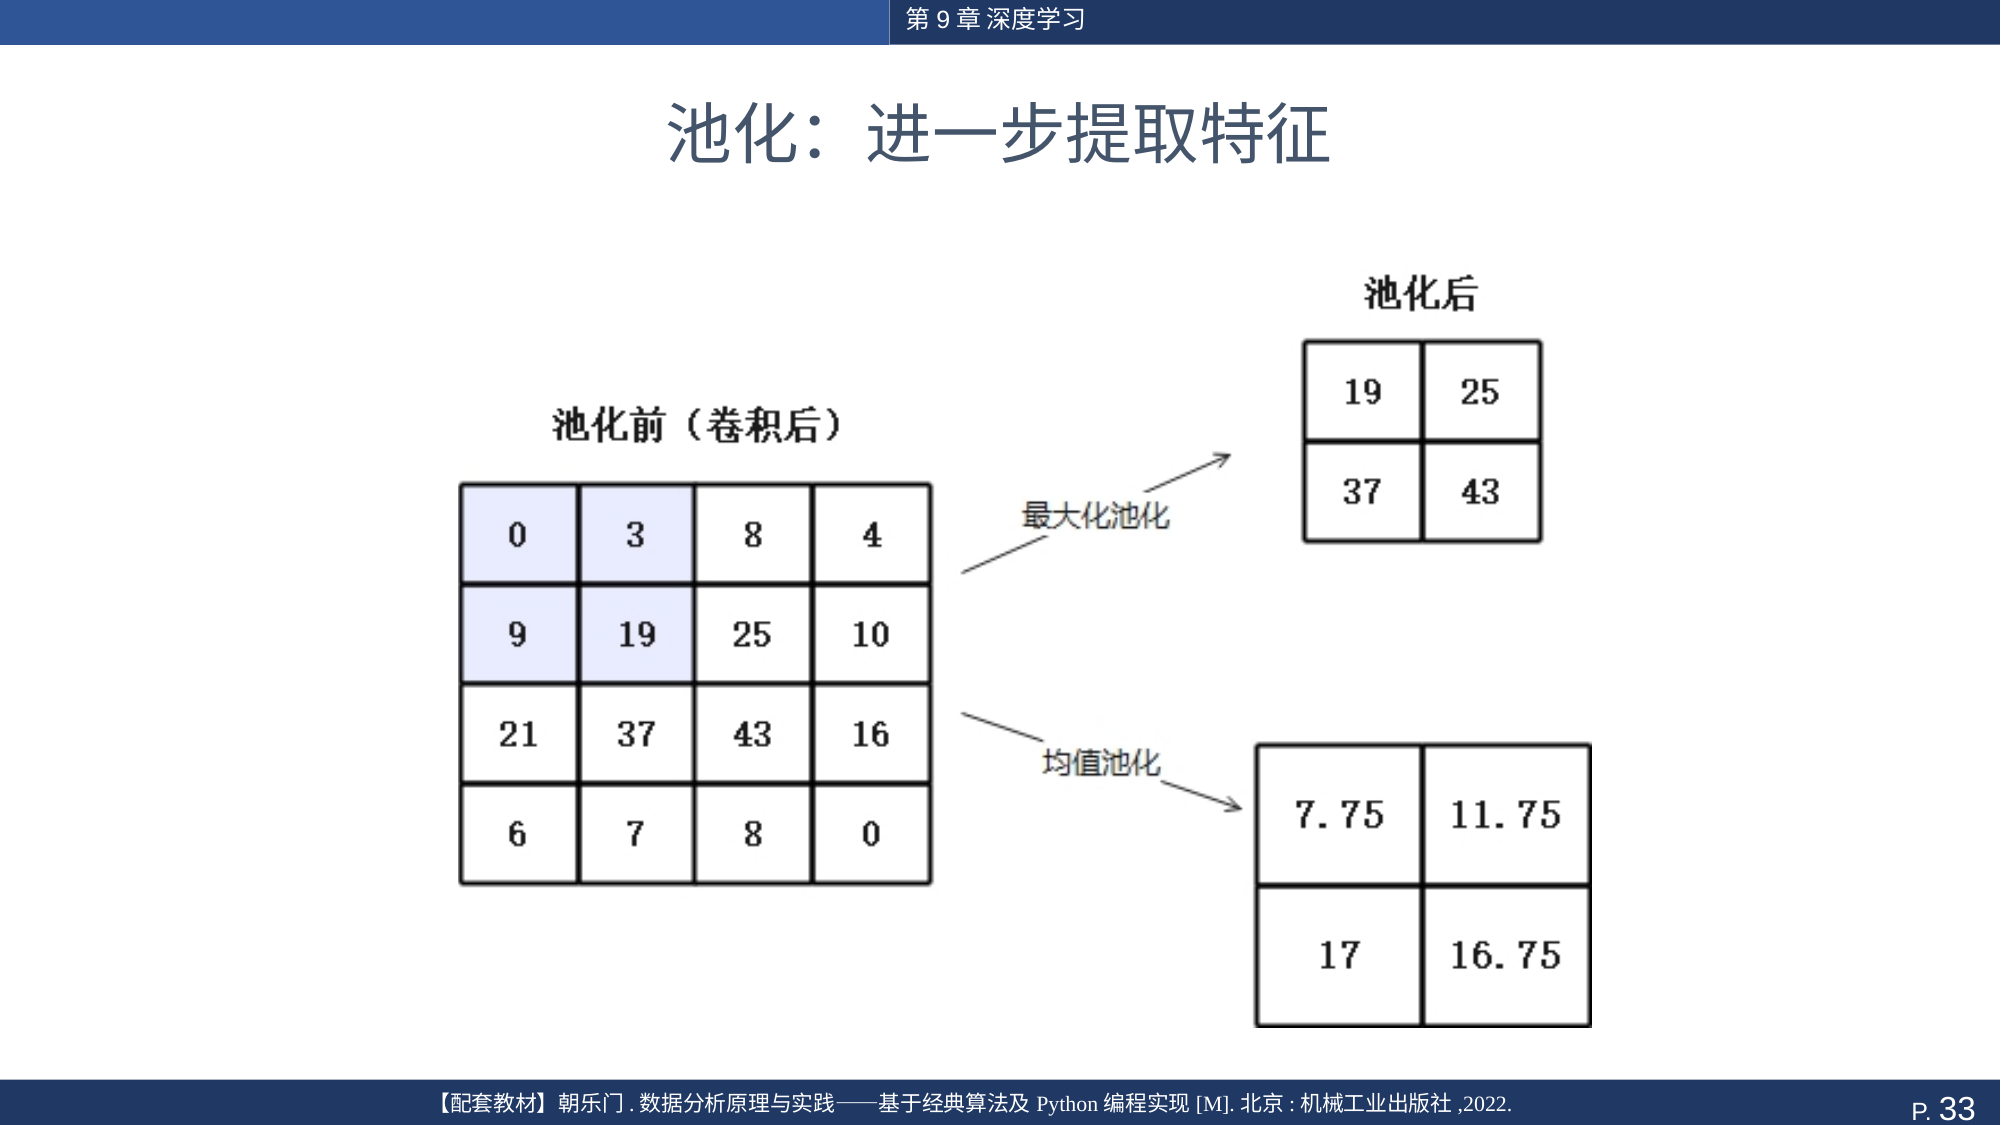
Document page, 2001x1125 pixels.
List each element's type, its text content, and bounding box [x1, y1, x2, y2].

list 第9章 深度学习 [890, 0, 1828, 43]
picture [458, 245, 1592, 1028]
title 池化：进一步提取特征 [64, 64, 1934, 200]
